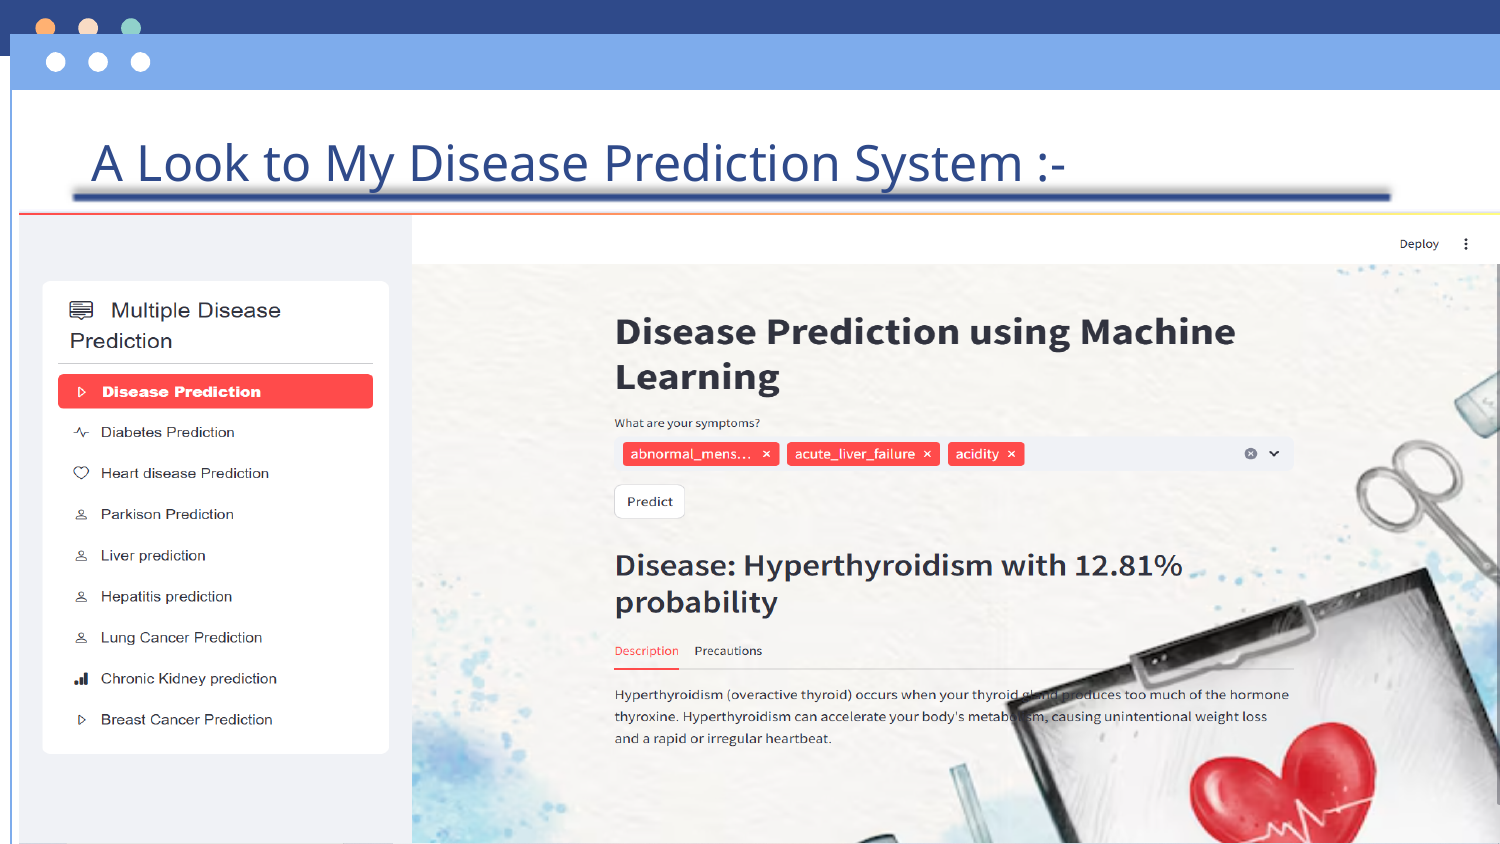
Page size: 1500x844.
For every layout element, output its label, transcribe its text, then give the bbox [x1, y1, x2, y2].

picture [18, 177, 1500, 844]
text_box A Look to My Disease Prediction System :- [63, 115, 1500, 193]
